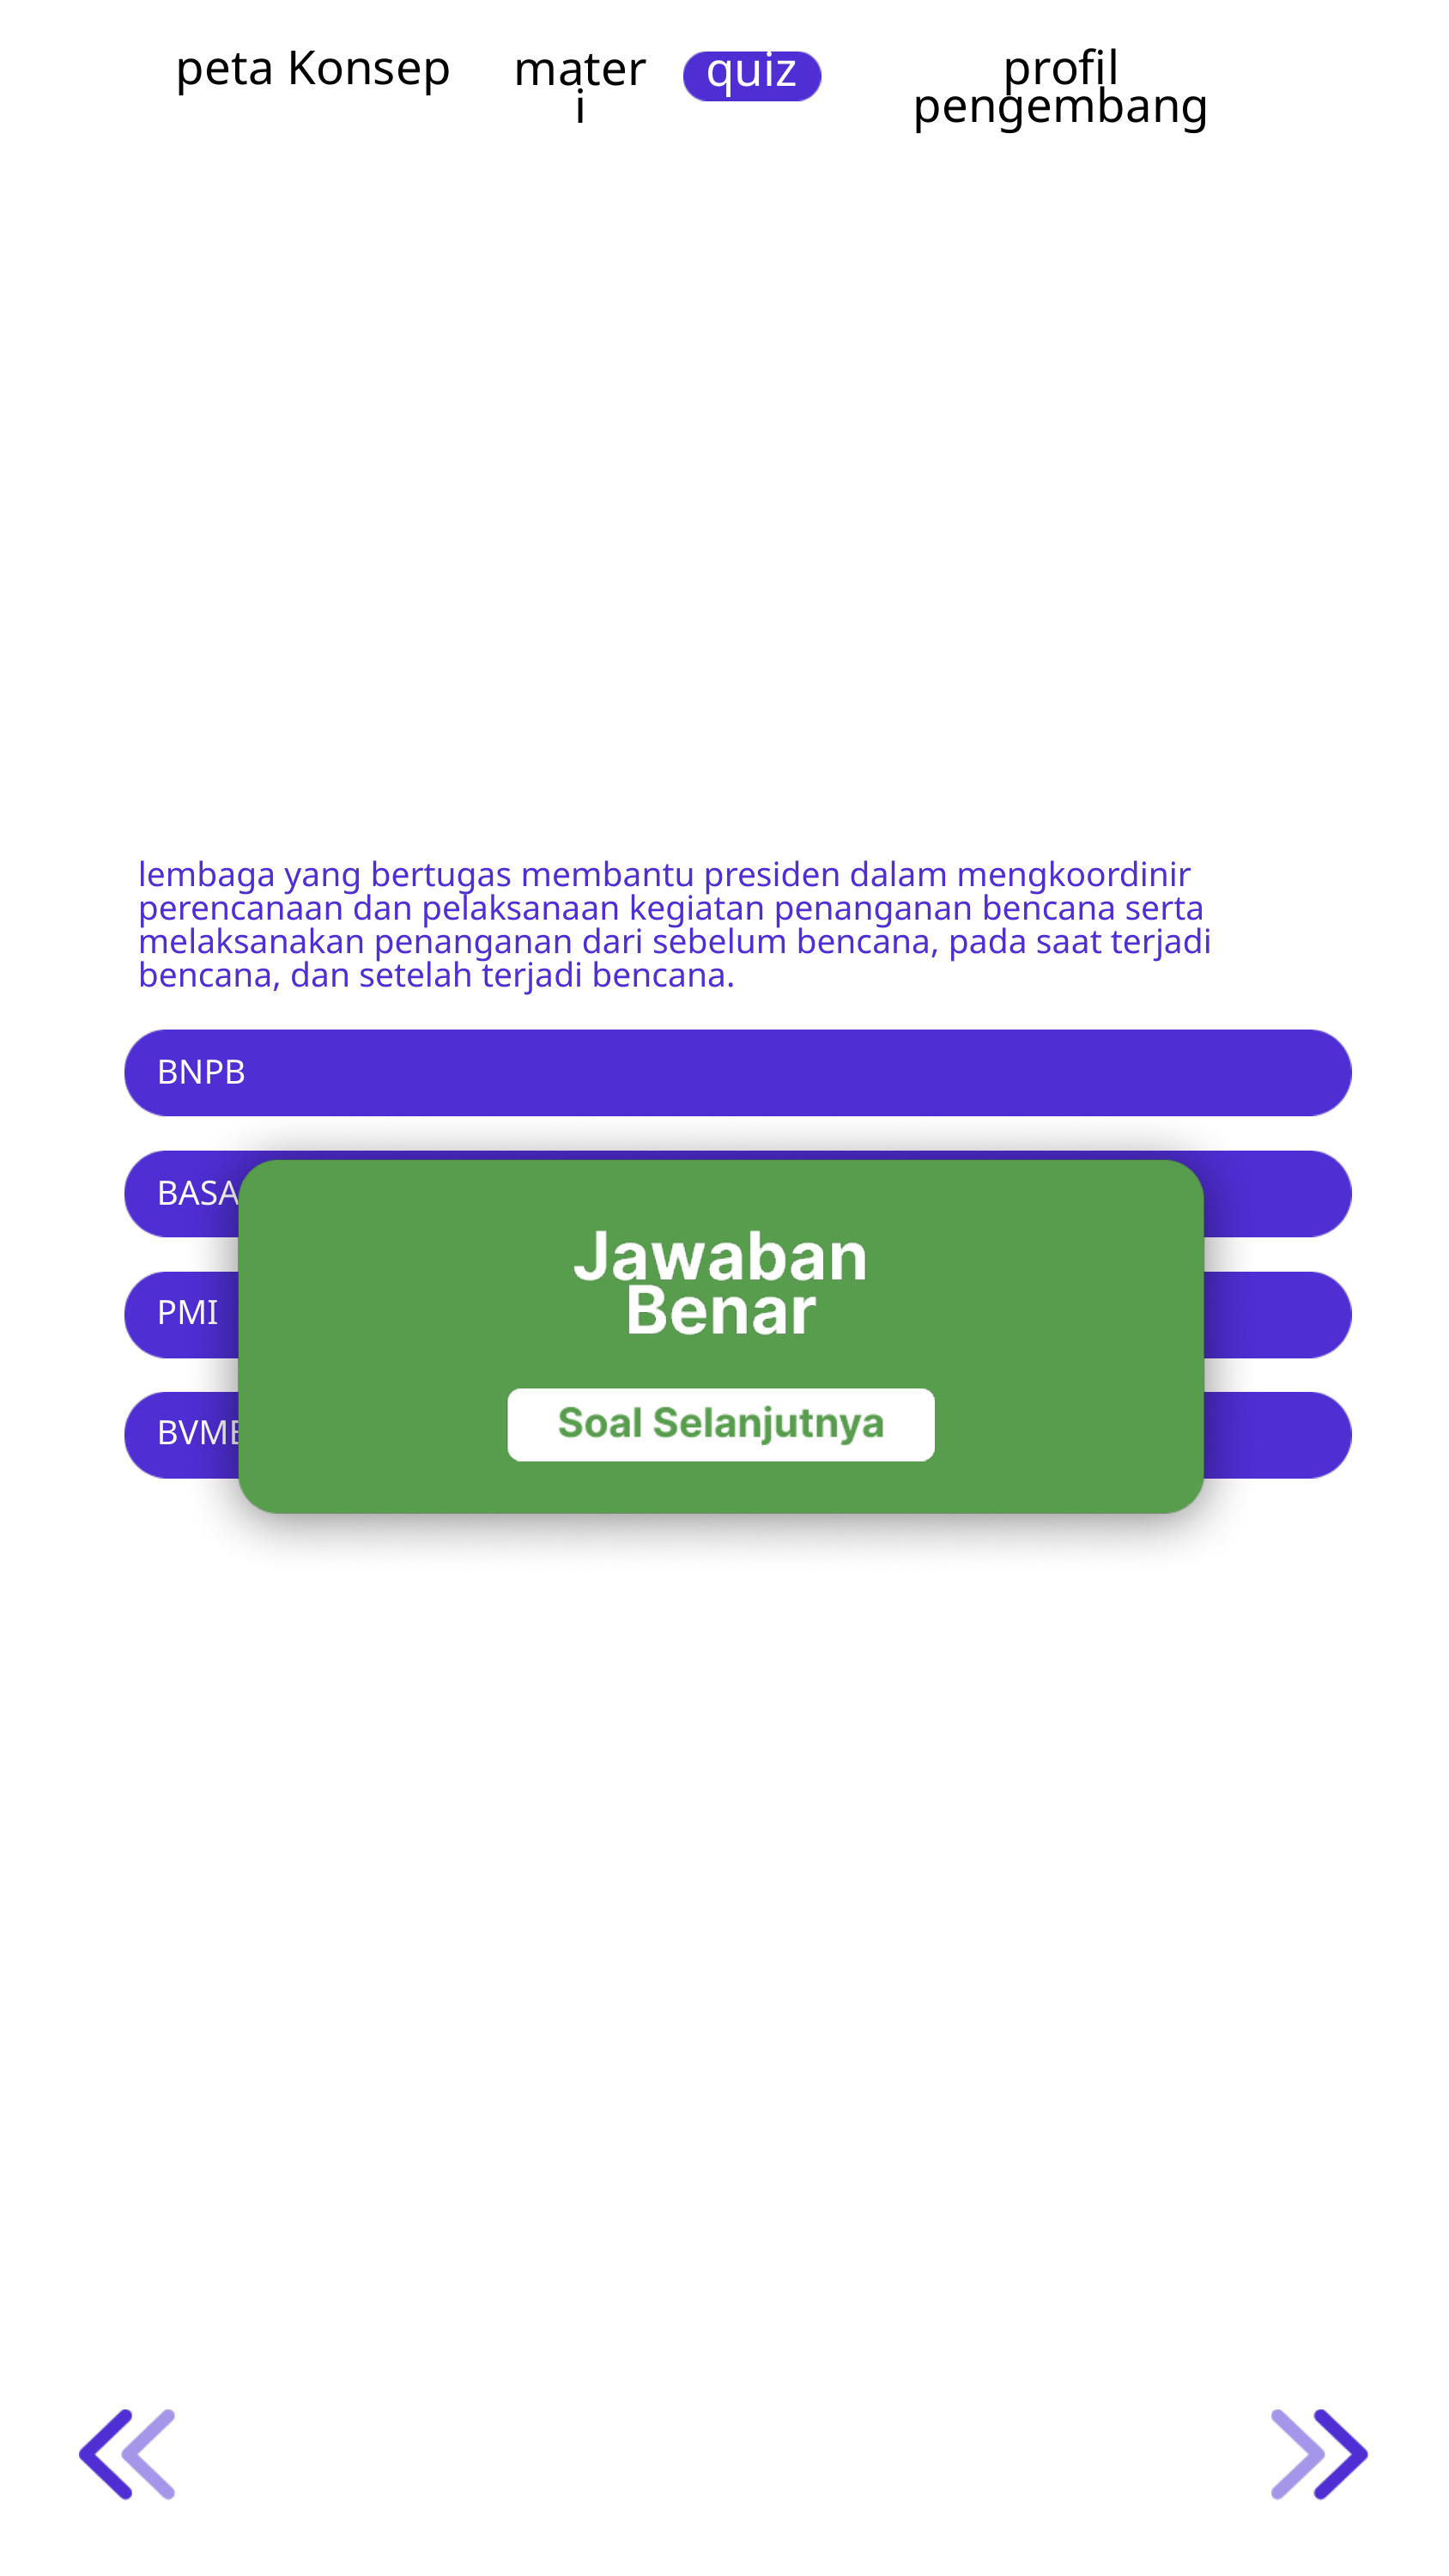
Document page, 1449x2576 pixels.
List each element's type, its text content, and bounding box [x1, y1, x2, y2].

picture [1271, 2409, 1369, 2500]
picture [1264, 1151, 1352, 1237]
picture [683, 52, 822, 101]
text_box profil pengembang [850, 56, 1273, 94]
picture [79, 2409, 177, 2500]
picture [124, 1272, 179, 1358]
picture [124, 1392, 179, 1479]
picture [1264, 1272, 1352, 1358]
text_box peta Konsep [173, 56, 455, 94]
text_box lembaga yang bertugas membantu presiden dalam mengkoordinir perencanaan dan pelaksanaan kegiatan penanganan bencana serta melaksanakan penanganan dari sebelum bencana, pada saat terjadi bencana, dan setelah terjadi bencana. [137, 860, 1299, 994]
picture [124, 1030, 1352, 1116]
picture [1264, 1392, 1352, 1479]
text_box materi [508, 58, 653, 95]
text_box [179, 1107, 1264, 1578]
picture [124, 1151, 179, 1237]
